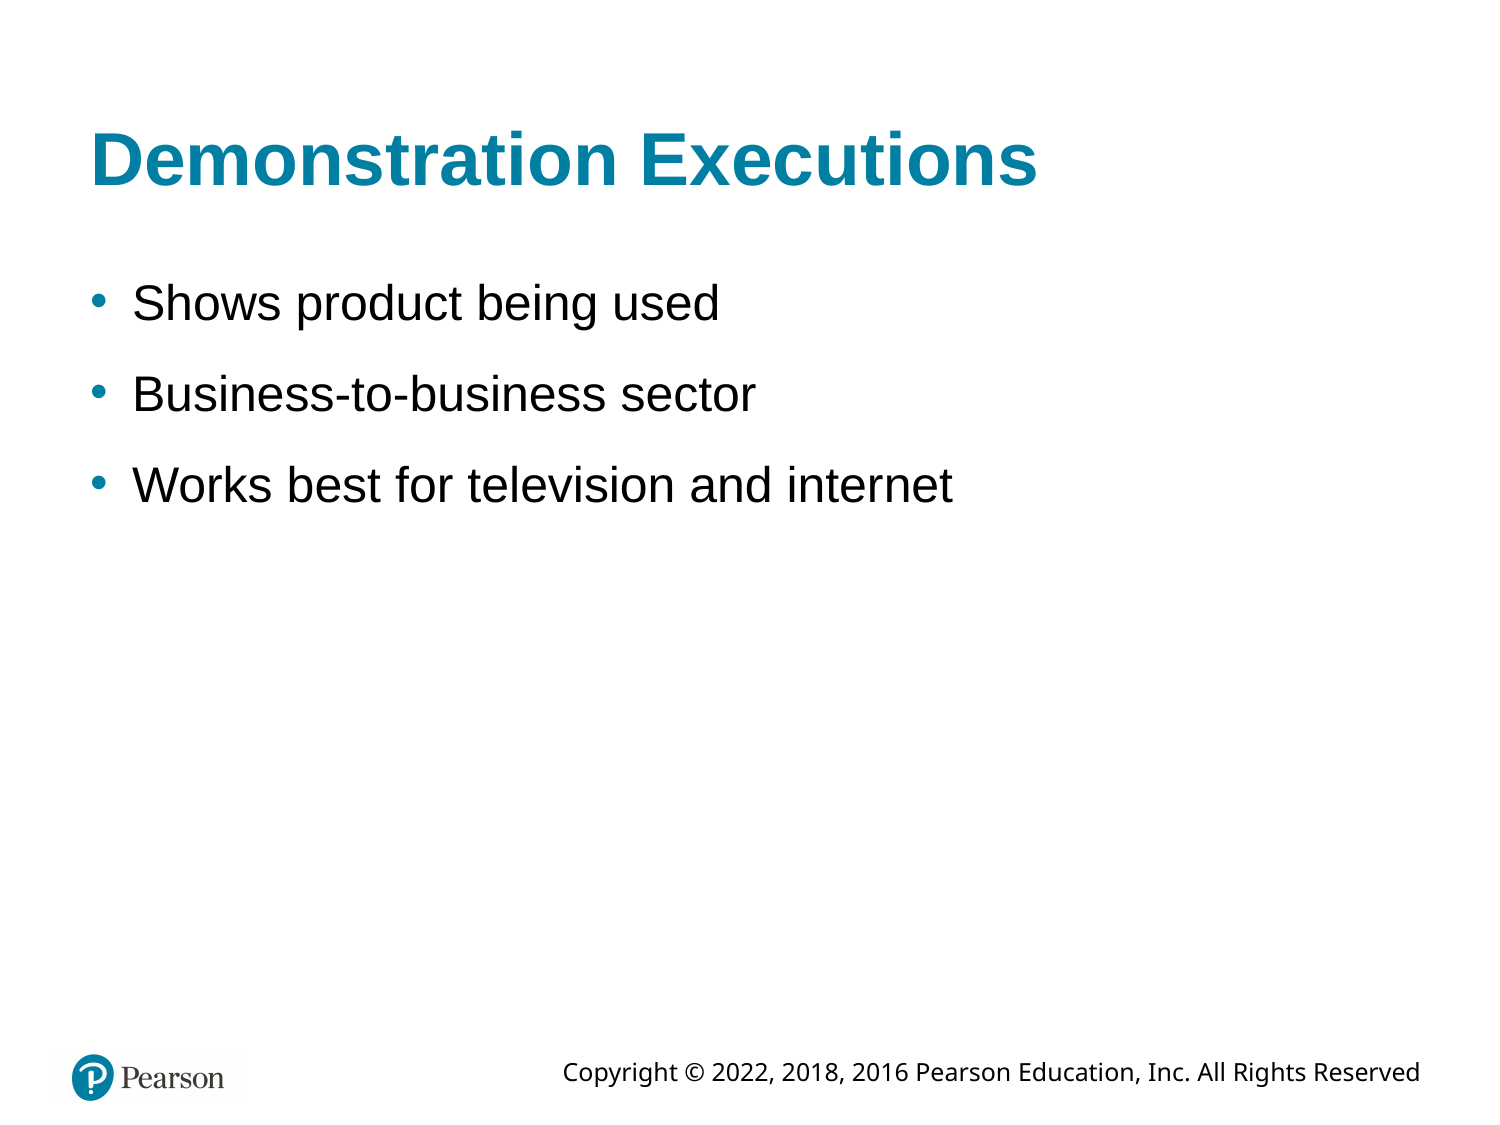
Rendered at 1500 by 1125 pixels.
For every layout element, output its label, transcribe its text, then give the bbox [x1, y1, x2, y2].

title Demonstration Executions [75, 35, 1425, 216]
list Shows product being used Business-to-business sector Works best for television and internet [75, 255, 1426, 1021]
picture [51, 1053, 245, 1102]
